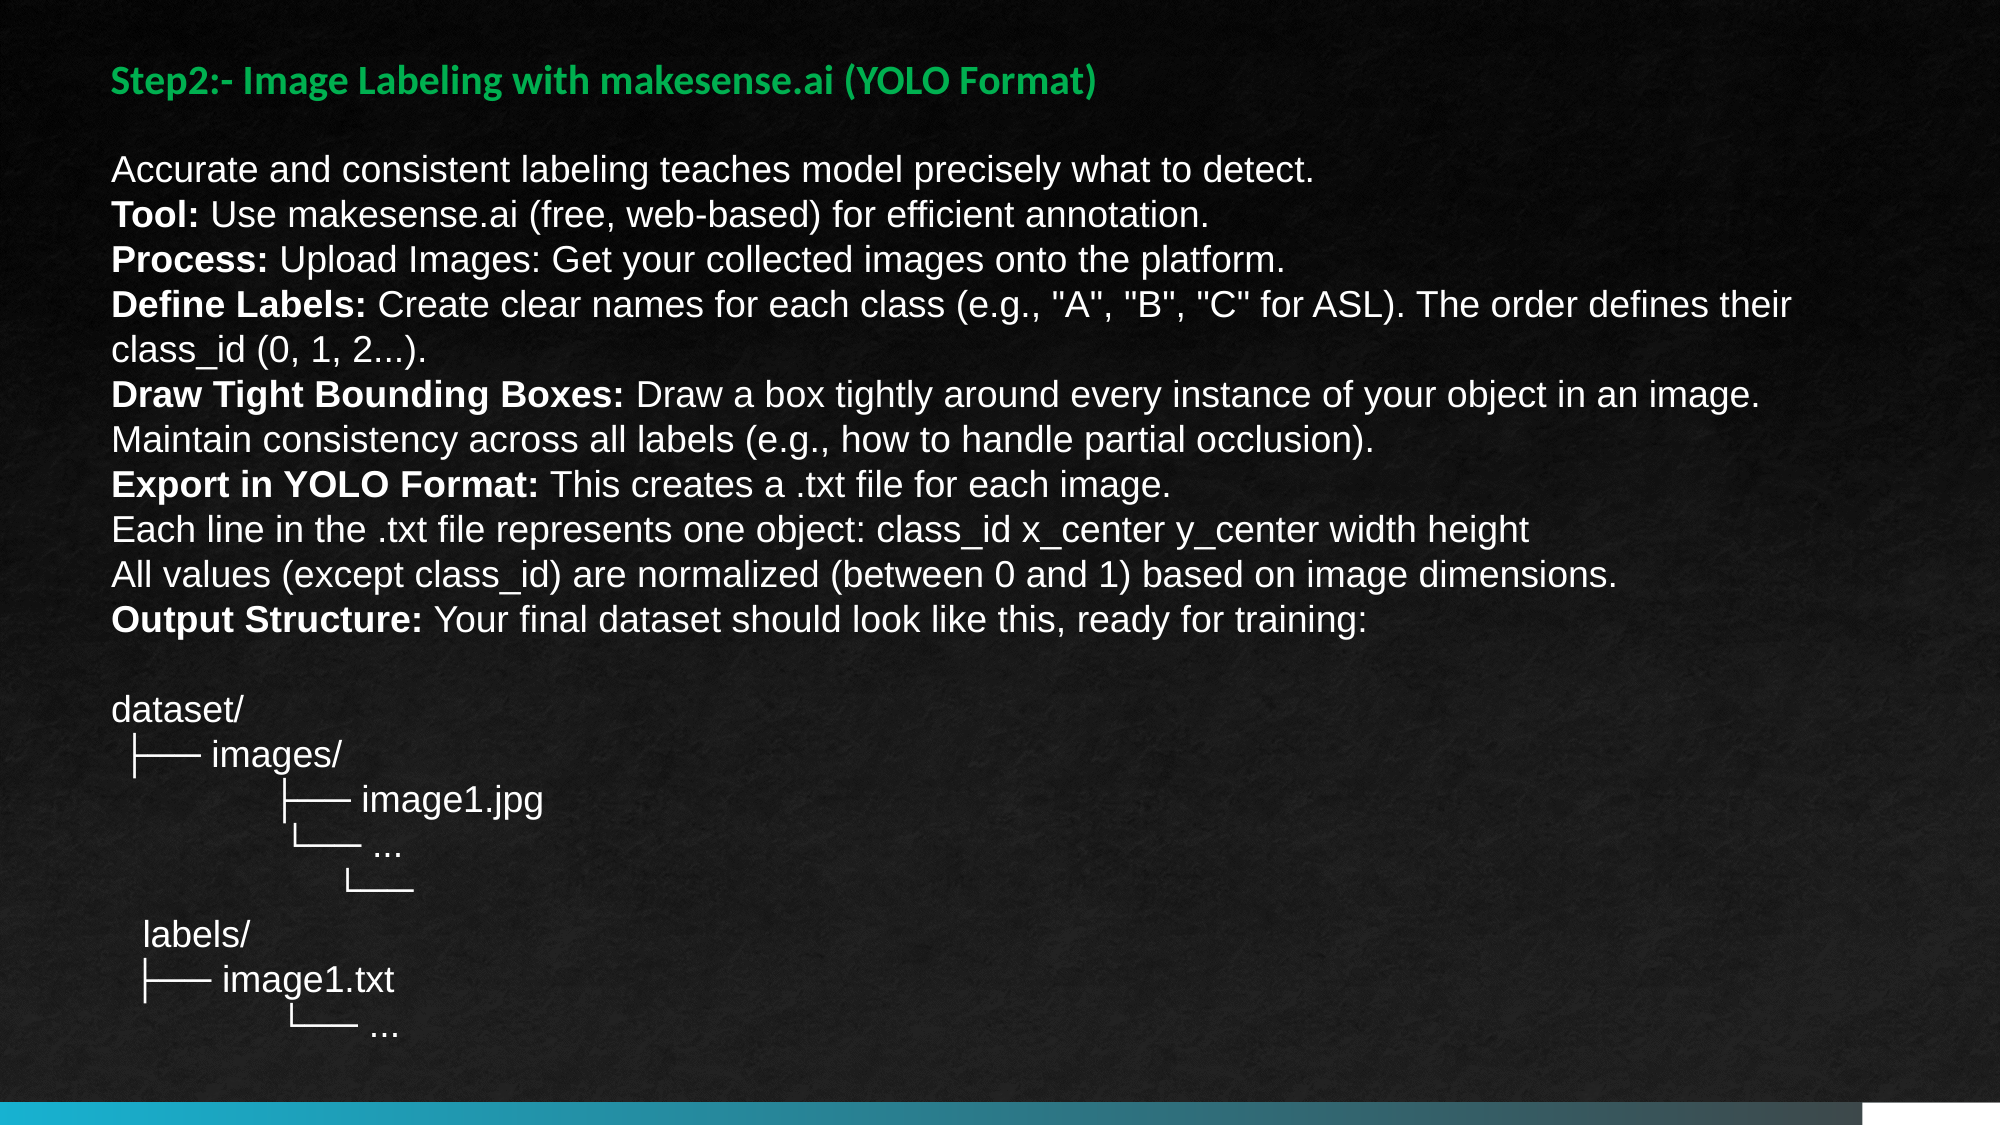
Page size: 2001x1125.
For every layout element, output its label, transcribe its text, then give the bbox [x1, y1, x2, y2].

picture [0, 0, 2000, 1103]
text_box Step2:- Image Labeling with makesense.ai (YOLO Format) [95, 45, 1142, 110]
list Accurate and consistent labeling teaches model precisely what to detect. Tool: Use makesense.ai (free, web-based) for efficient annotation. Process: Upload Images: Get your collected images onto the platform. Define Labels: Create clear names for each class (e.g., "A", "B", "C" for ASL). The order defines their class_id (0, 1, 2...). Draw Tight Bounding Boxes: Draw a box tightly around every instance of your object in an image. Maintain consistency across all labels (e.g., how to handle partial occlusion). Export in YOLO Format: This creates a .txt file for each image. Each line in the .txt file represents one object: class_id x_center y_center width height All values (except class_id) are normalized (between 0 and 1) based on image dimensions. Output Structure: Your final dataset should look like this, ready for training: dataset/ ├── images/ ├── image1.jpg └── ... └── labels/ ├── image1.txt └── ... [96, 137, 1863, 1125]
